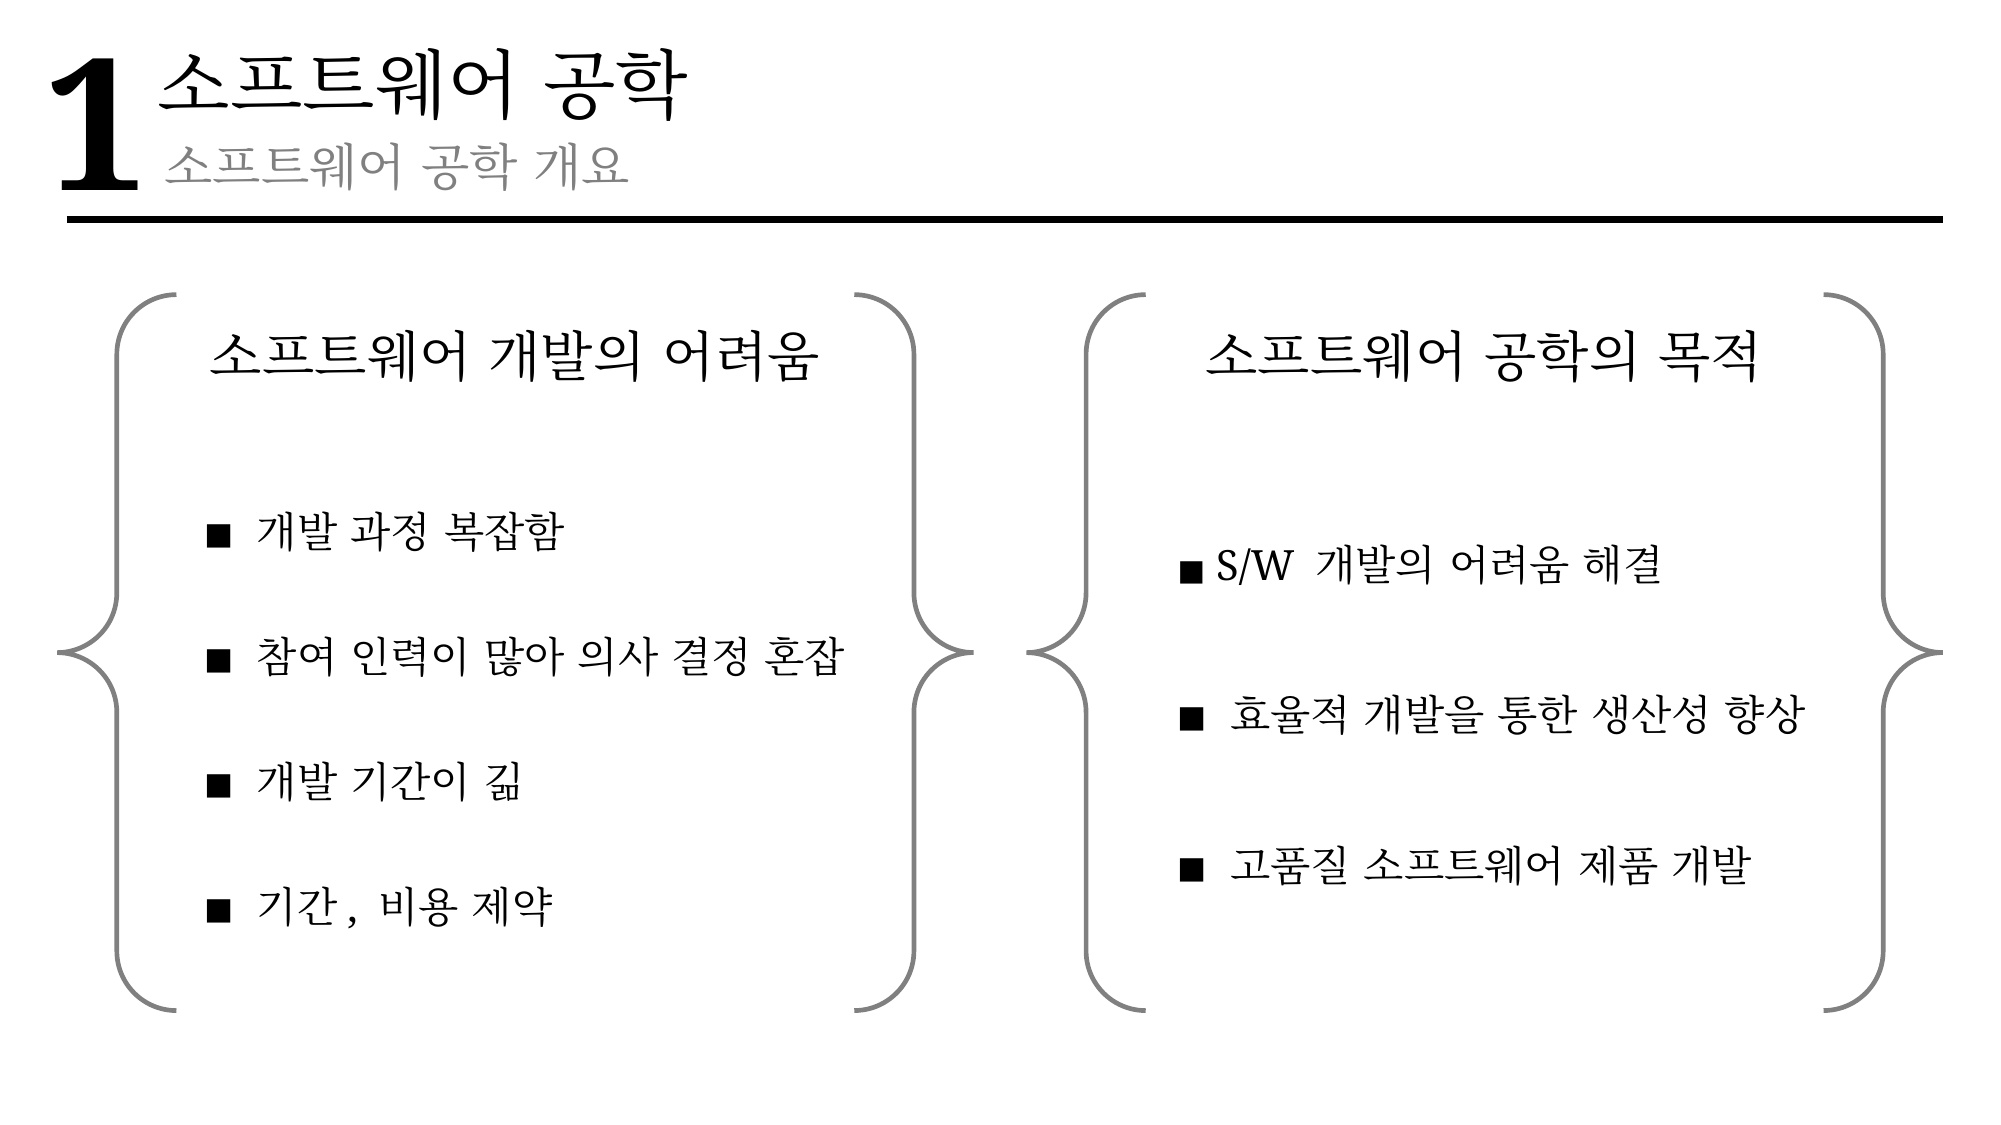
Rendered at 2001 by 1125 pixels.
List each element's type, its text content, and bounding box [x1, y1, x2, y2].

text_box [1026, 294, 1943, 1012]
text_box ■ S/W 개발의 어려움 해결 ■ 효율적 개발을 통한 생산성 향상 ■ 고품질 소프트웨어 제품 개발 [1162, 431, 1820, 897]
text_box ■ 개발 과정 복잡함 ■ 참여 인력이 많아 의사 결정 혼잡 ■ 개발 기간이 긺 ■ 기간, 비용 제약 [189, 423, 860, 939]
text_box 1 [29, 0, 162, 235]
text_box 소프트웨어 개발의 어려움 [195, 315, 836, 395]
text_box 소프트웨어 공학 개요 [149, 128, 645, 203]
text_box 소프트웨어 공학 [162, 29, 704, 135]
text_box [57, 294, 974, 1012]
text_box 소프트웨어 공학의 목적 [1190, 315, 1779, 395]
